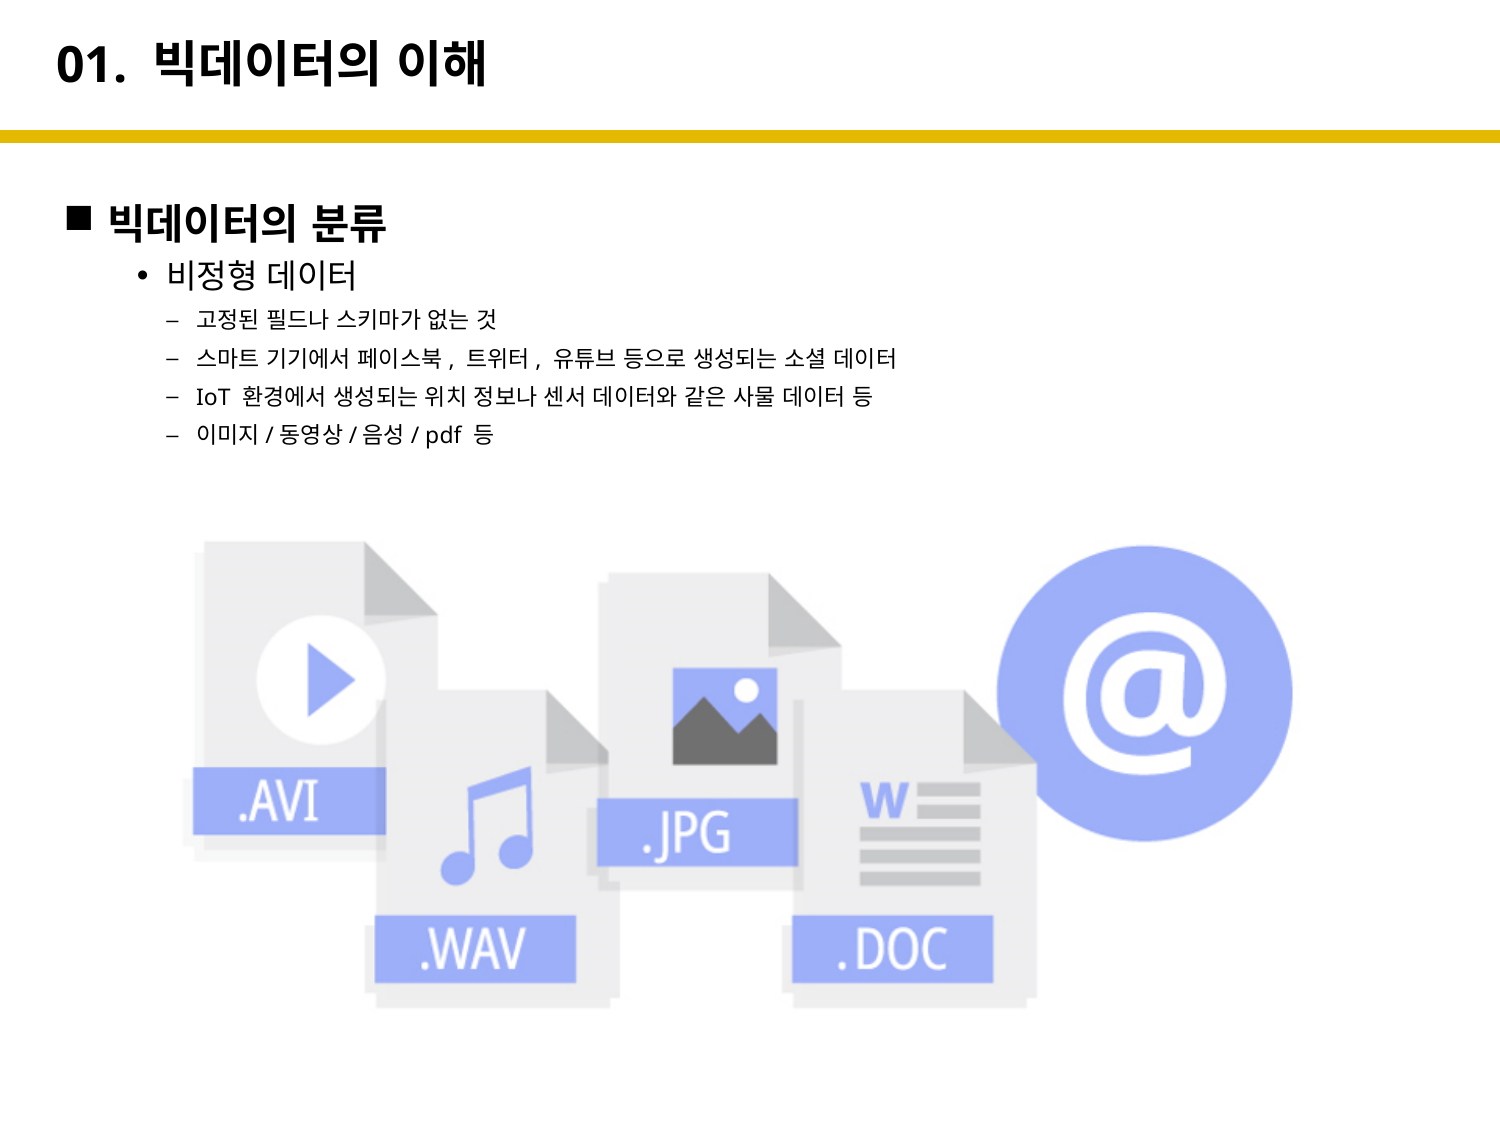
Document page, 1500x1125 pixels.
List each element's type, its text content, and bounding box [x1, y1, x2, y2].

list 빅데이터의 분류 비정형 데이터 고정된 필드나 스키마가 없는 것 스마트 기기에서 페이스북, 트위터, 유튜브 등으로 생성되는 소셜 데이터 IoT 환경에서 생성되는 위치 정보나 센서 데이터와 같은 사물 데이터 등 이미지/동영상/음성/ pdf 등 [48, 165, 1467, 1064]
title 01. 빅데이터의 이해 [41, 17, 1282, 107]
picture [111, 503, 1360, 1035]
